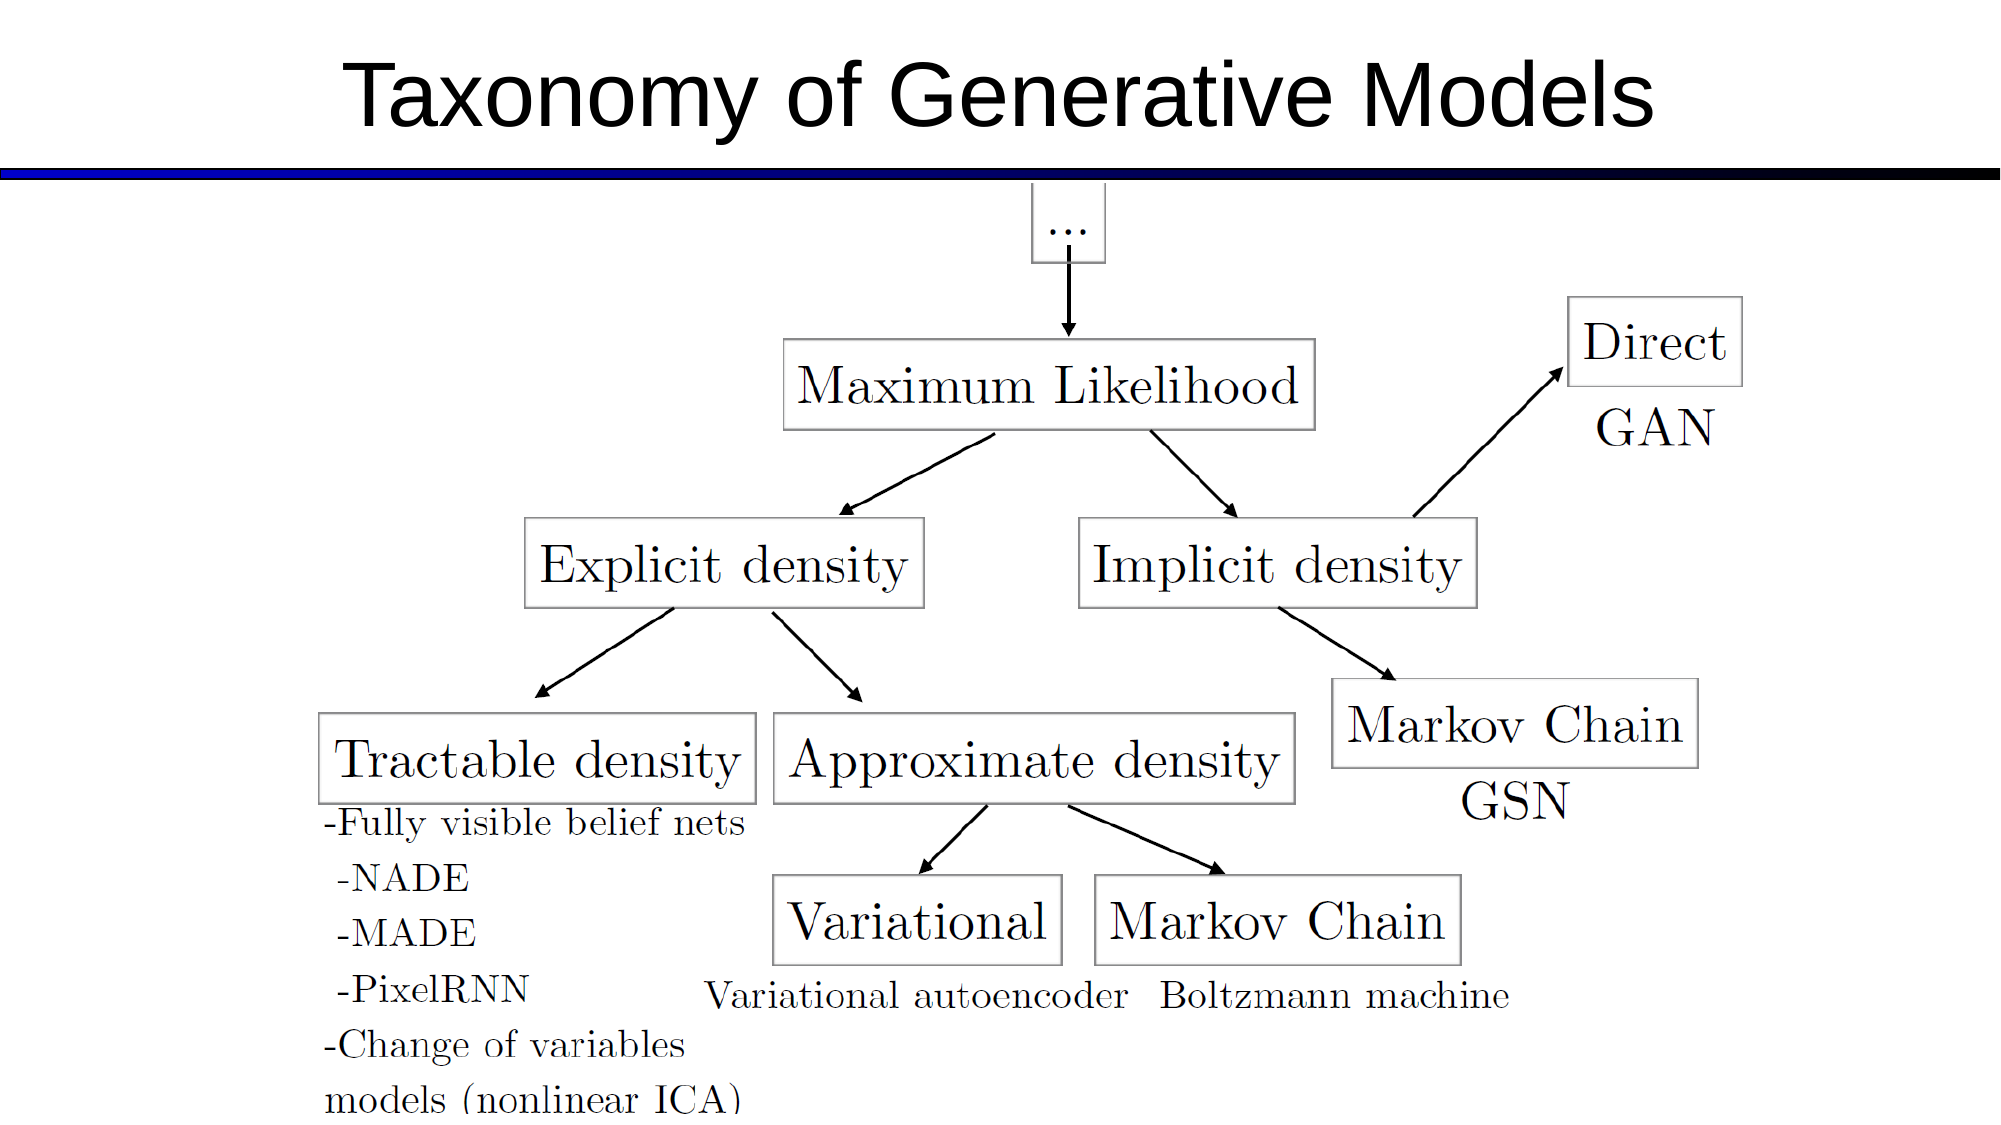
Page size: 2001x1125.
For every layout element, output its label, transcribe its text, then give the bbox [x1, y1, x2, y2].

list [308, 182, 1764, 1114]
title Taxonomy of Generative Models [0, 0, 2000, 184]
